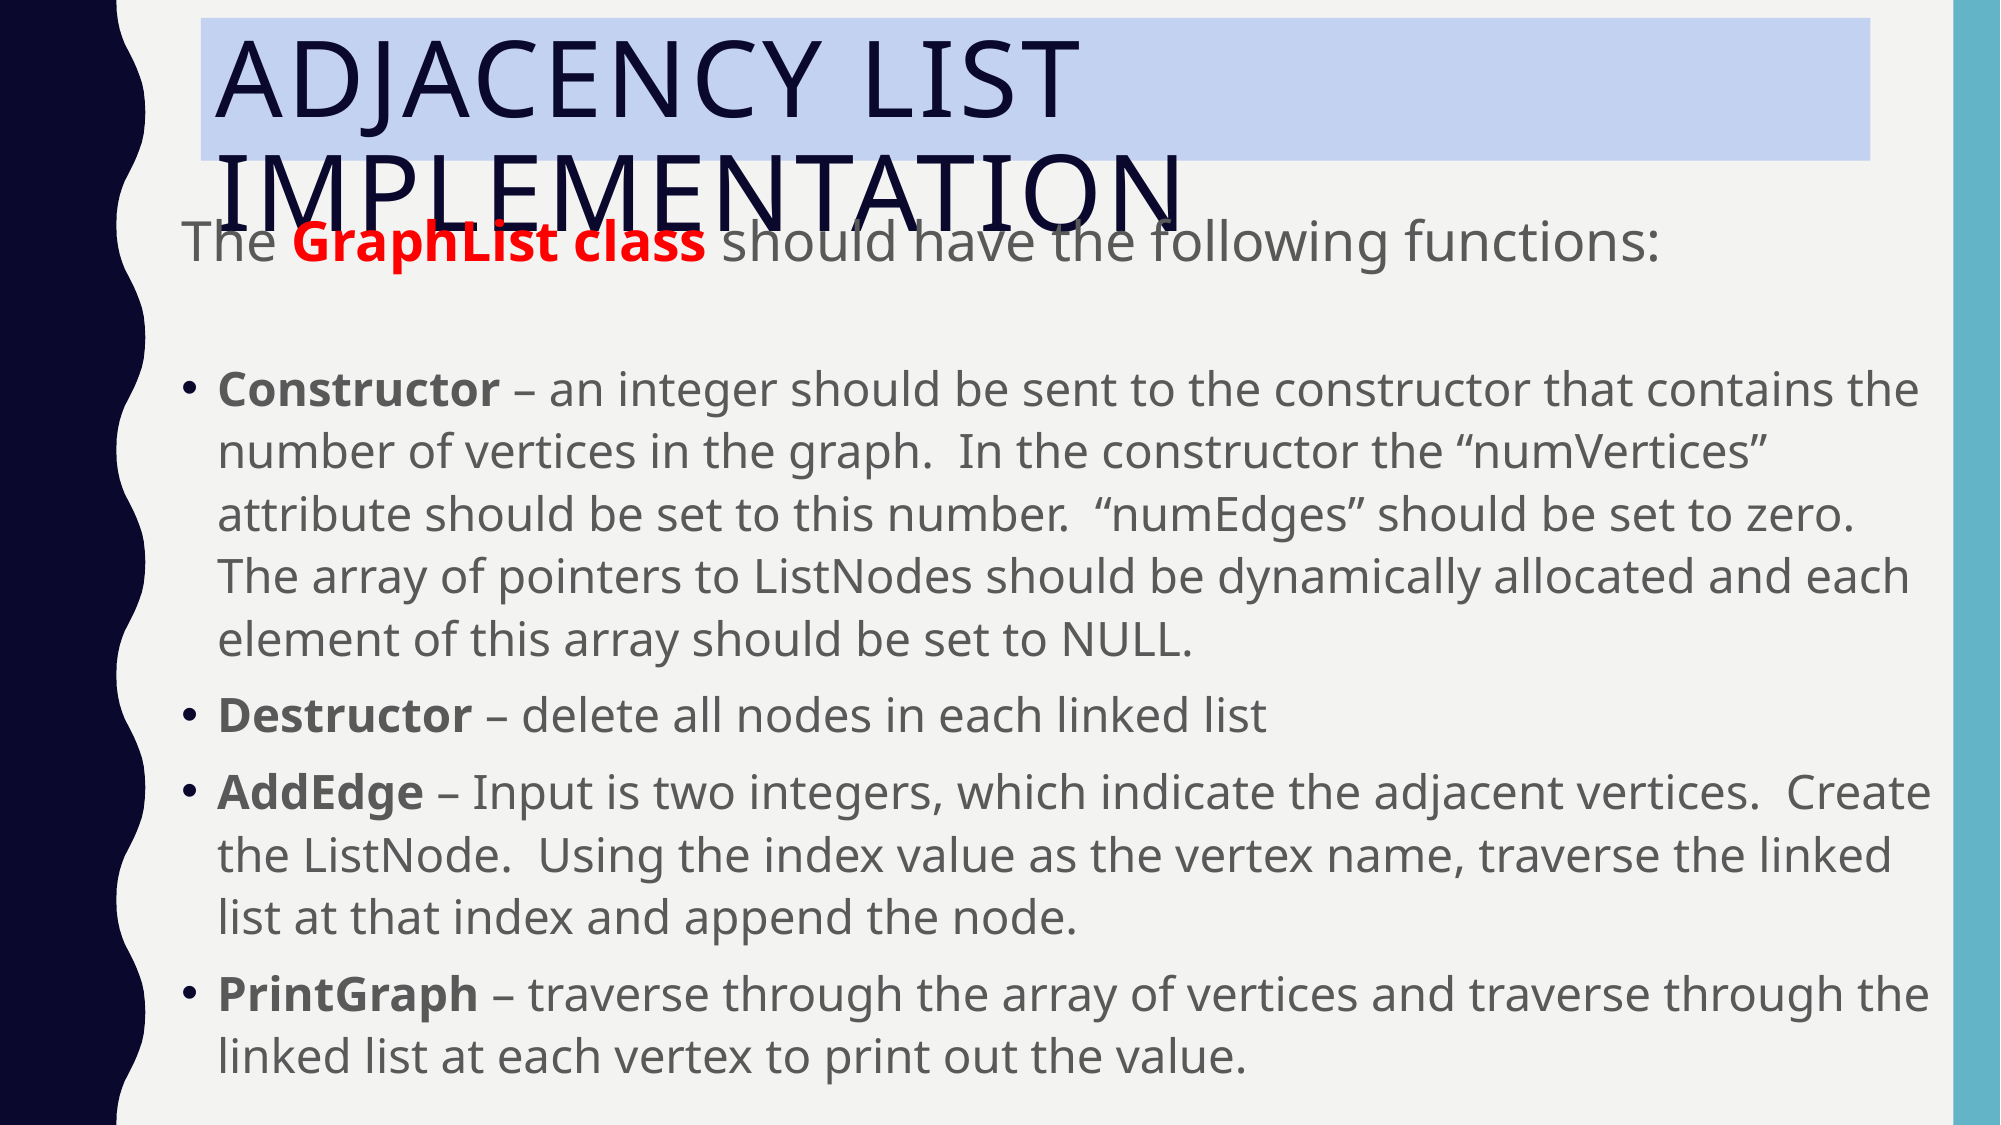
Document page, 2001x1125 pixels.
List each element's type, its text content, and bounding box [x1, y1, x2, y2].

list The GraphList class should have the following functions: Constructor – an integer should be sent to the constructor that contains the number of vertices in the graph. In the constructor the “numVertices” attribute should be set to this number. “numEdges” should be set to zero. The array of pointers to ListNodes should be dynamically allocated and each element of this array should be set to NULL. Destructor – delete all nodes in each linked list AddEdge – Input is two integers, which indicate the adjacent vertices. Create the ListNode. Using the index value as the vertex name, traverse the linked list at that index and append the node. PrintGraph – traverse through the array of vertices and traverse through the linked list at each vertex to print out the value. [166, 192, 1952, 1107]
title Adjacency list implementation [200, 17, 1871, 161]
